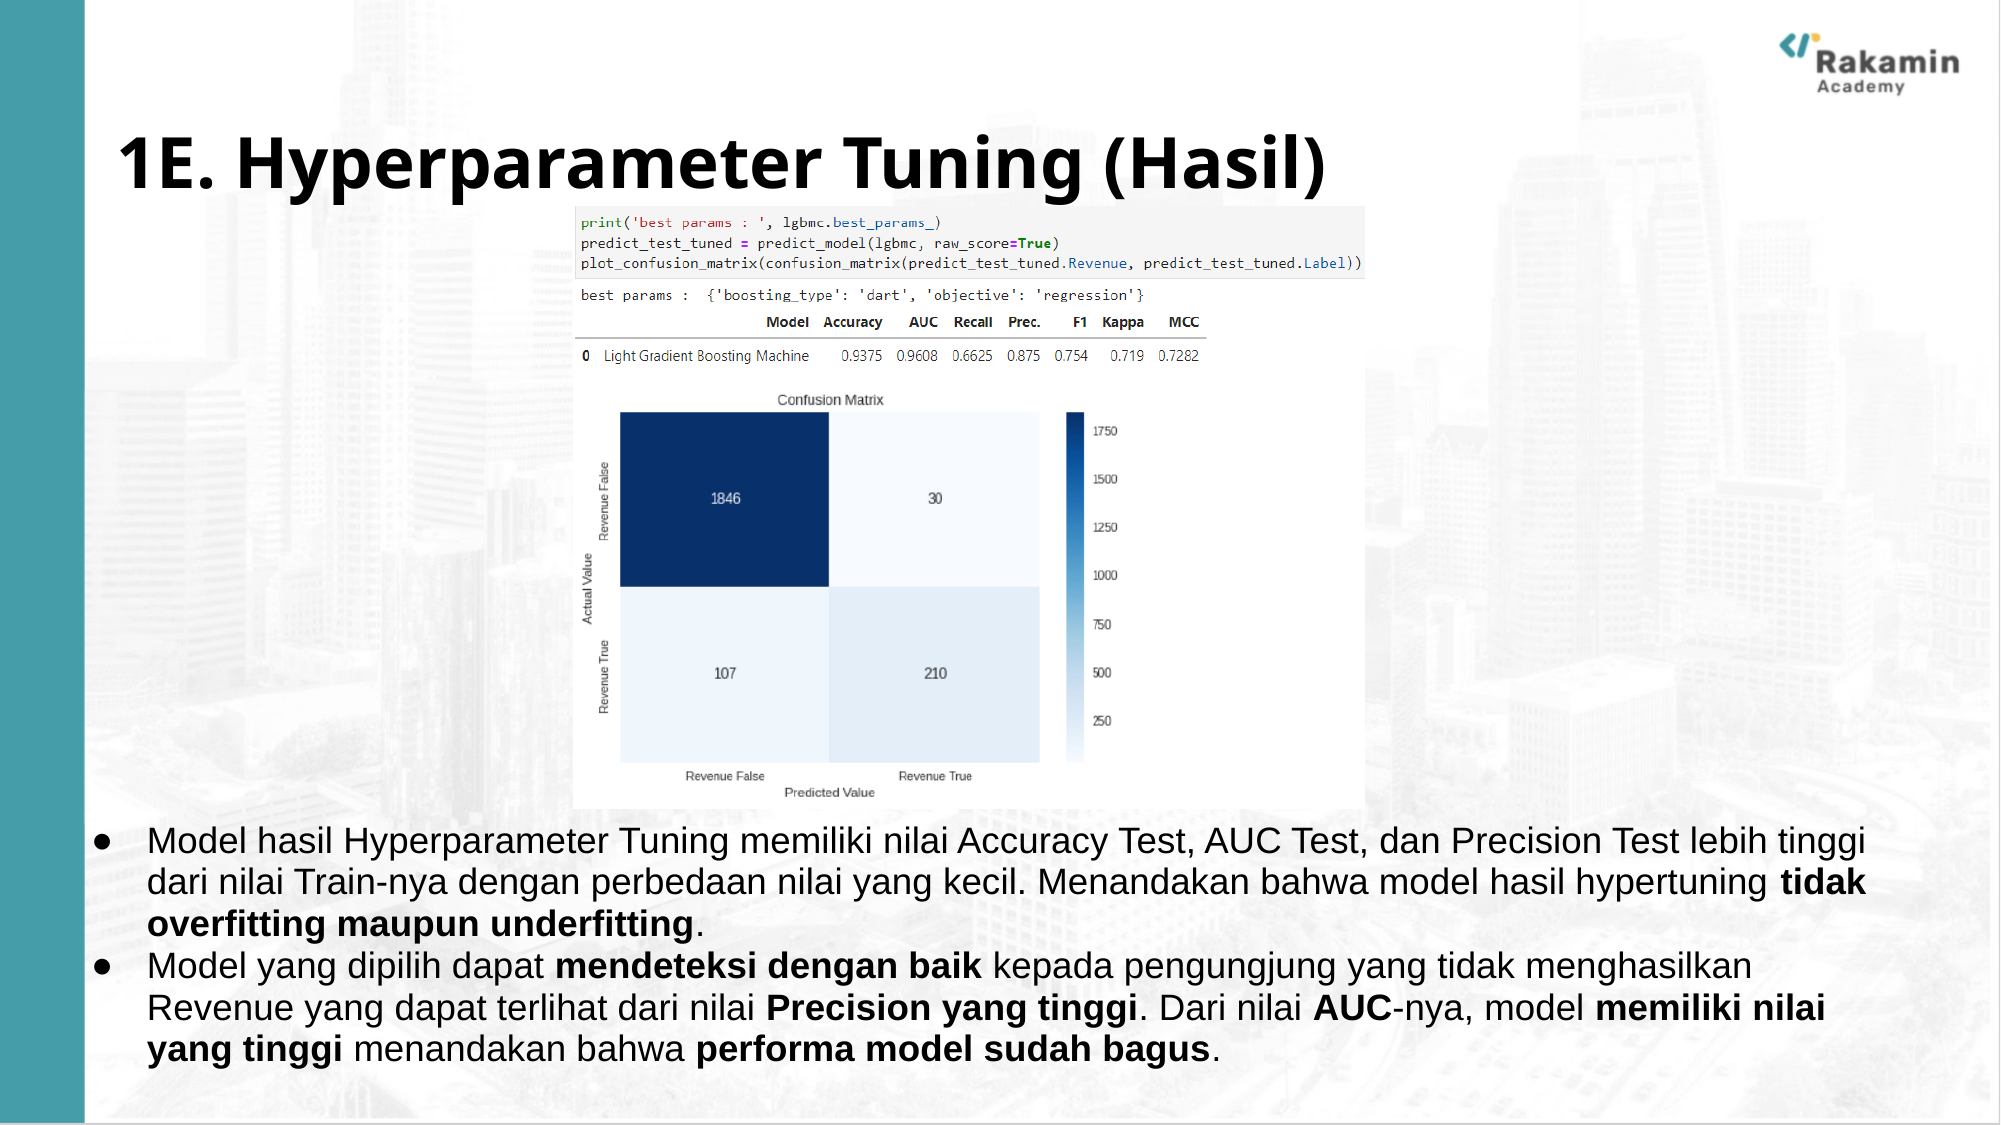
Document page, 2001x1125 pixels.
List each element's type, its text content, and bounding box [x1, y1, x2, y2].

list Model hasil Hyperparameter Tuning memiliki nilai Accuracy Test, AUC Test, dan Precision Test lebih tinggi dari nilai Train-nya dengan perbedaan nilai yang kecil. Menandakan bahwa model hasil hypertuning tidak overfitting maupun underfitting. Model yang dipilih dapat mendeteksi dengan baik kepada pengungjung yang tidak menghasilkan Revenue yang dapat terlihat dari nilai Precision yang tinggi. Dari nilai AUC-nya, model memiliki nilai yang tinggi menandakan bahwa performa model sudah bagus. [51, 799, 1916, 1125]
title 1E. Hyperparameter Tuning (Hasil) [96, 97, 1932, 223]
picture [0, 0, 2001, 1125]
